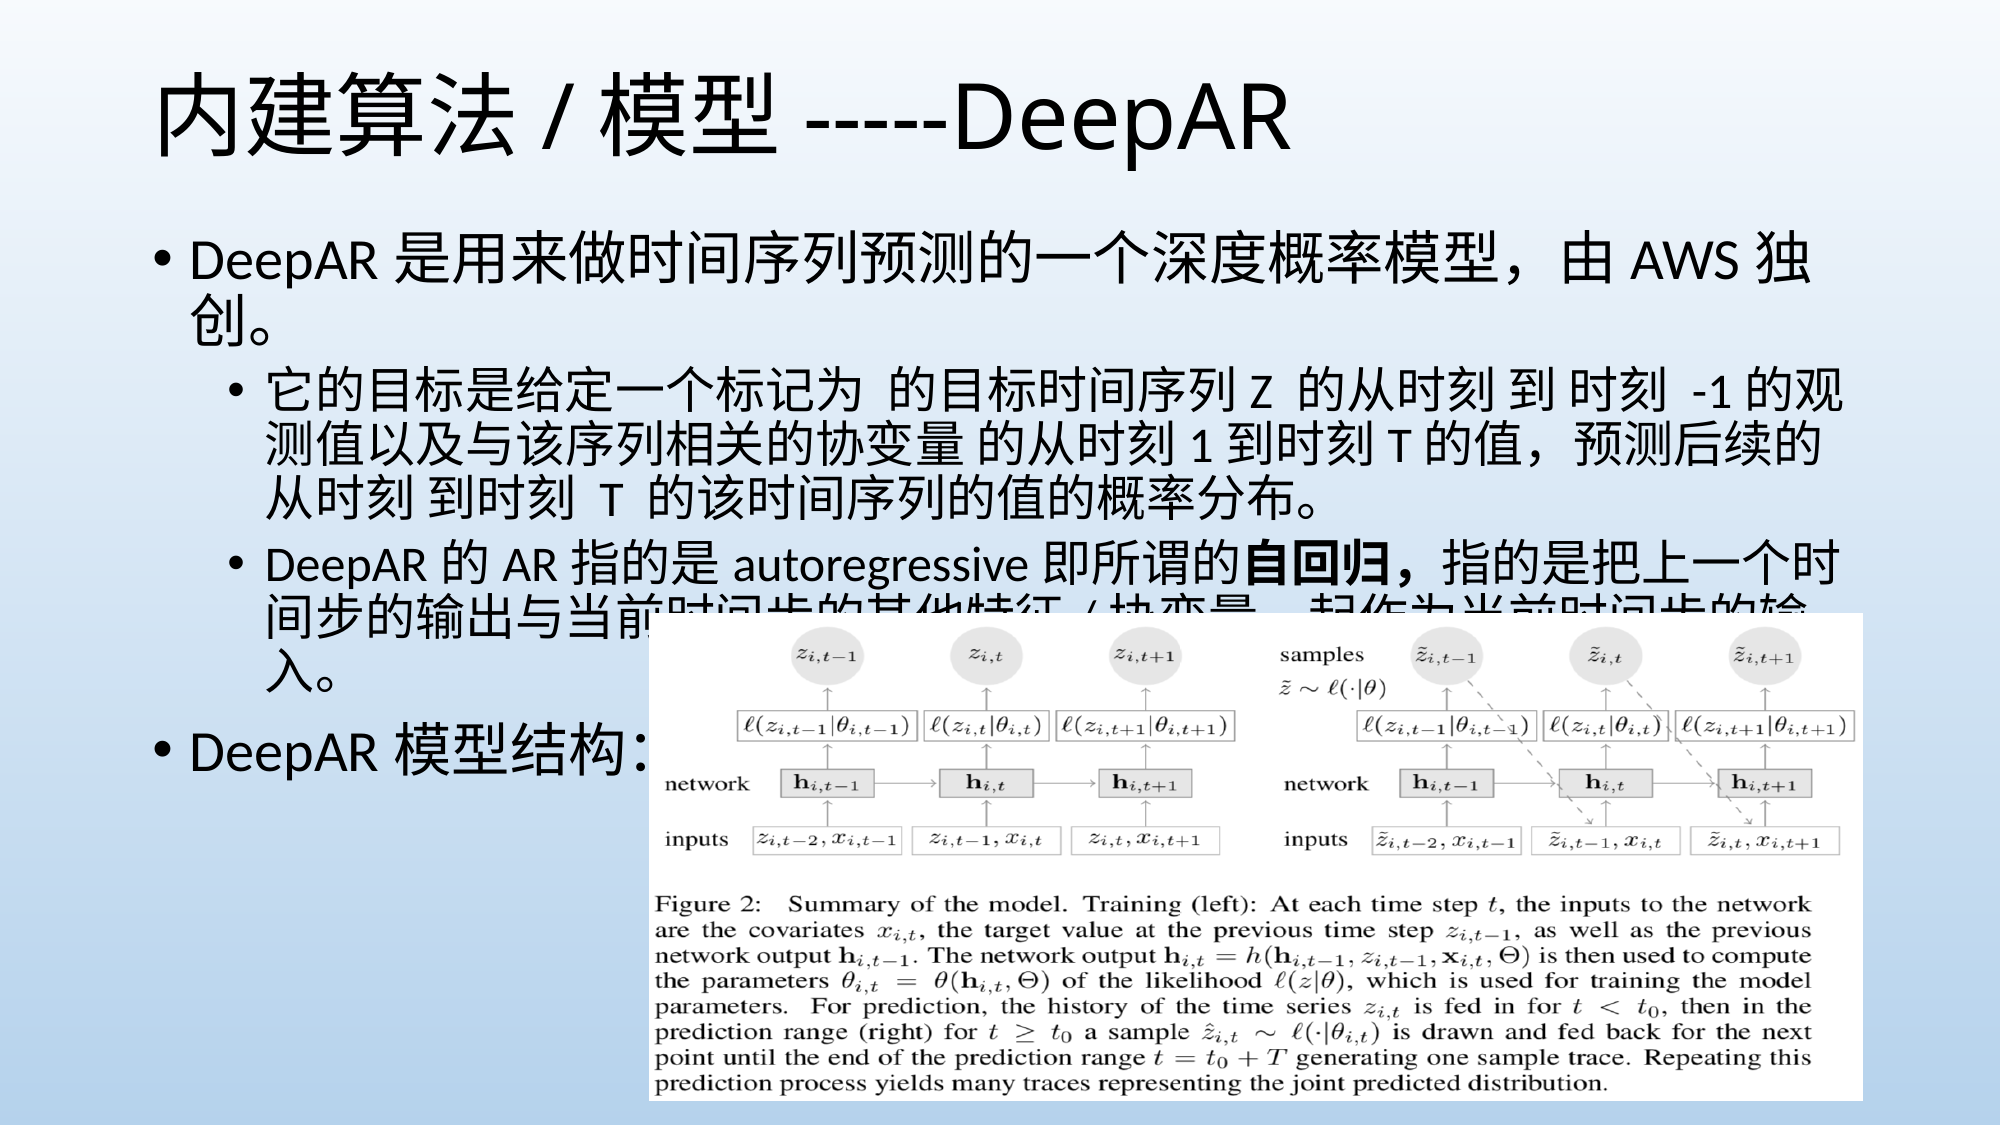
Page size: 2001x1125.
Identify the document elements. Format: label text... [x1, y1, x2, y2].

picture [649, 613, 1863, 1101]
title 内建算法/模型-----DeepAR [137, 59, 1863, 180]
